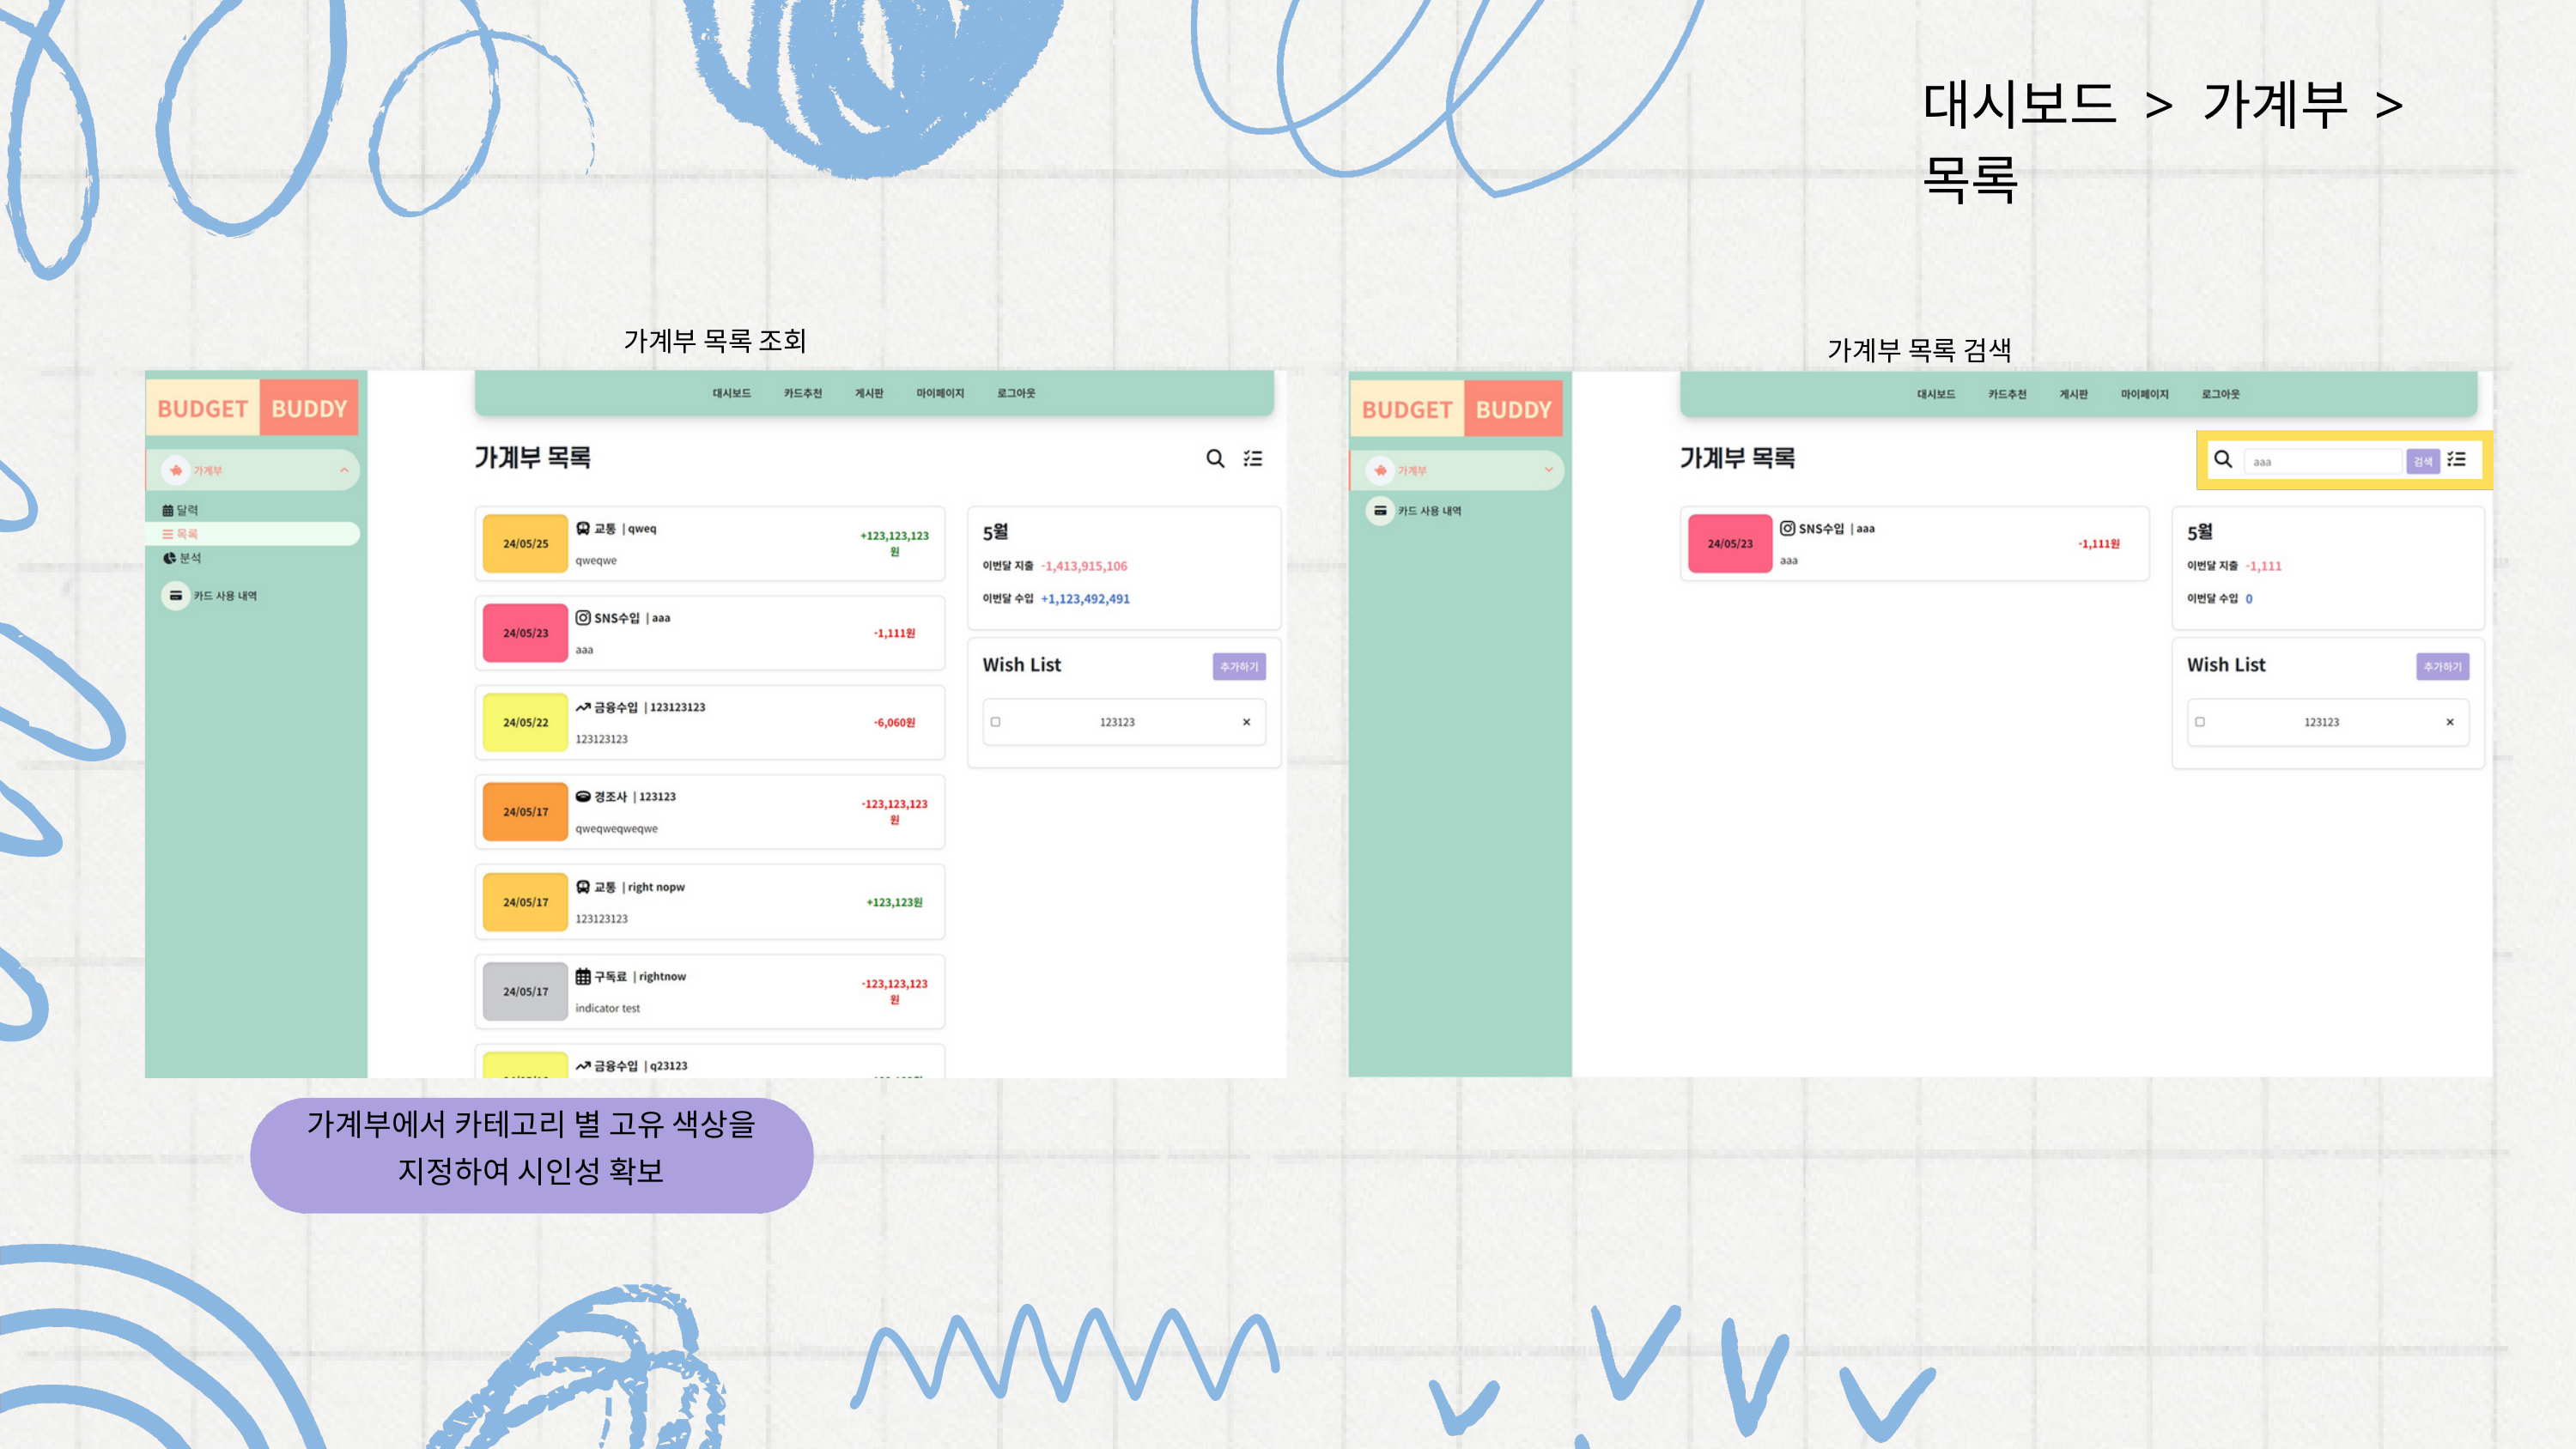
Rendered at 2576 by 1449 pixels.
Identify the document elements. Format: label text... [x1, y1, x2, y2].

text_box [0, 1234, 736, 1449]
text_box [849, 1303, 1280, 1410]
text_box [0, 941, 50, 1042]
text_box 대시보드 > 가계부 > 목록 [1922, 60, 2474, 211]
text_box [144, 370, 2493, 1078]
text_box [0, 0, 595, 282]
text_box [2188, 421, 2502, 499]
text_box 가계부 목록 조회 [623, 319, 810, 357]
text_box [0, 0, 2576, 1449]
text_box [250, 1097, 814, 1214]
text_box [672, 0, 1823, 208]
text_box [0, 594, 136, 866]
text_box 가계부 목록 검색 [1827, 328, 2014, 367]
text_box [0, 376, 39, 534]
text_box [1428, 1305, 2002, 1449]
text_box 가계부에서 카테고리 별 고유 색상을 지정하여 시인성 확보 [306, 1095, 758, 1190]
